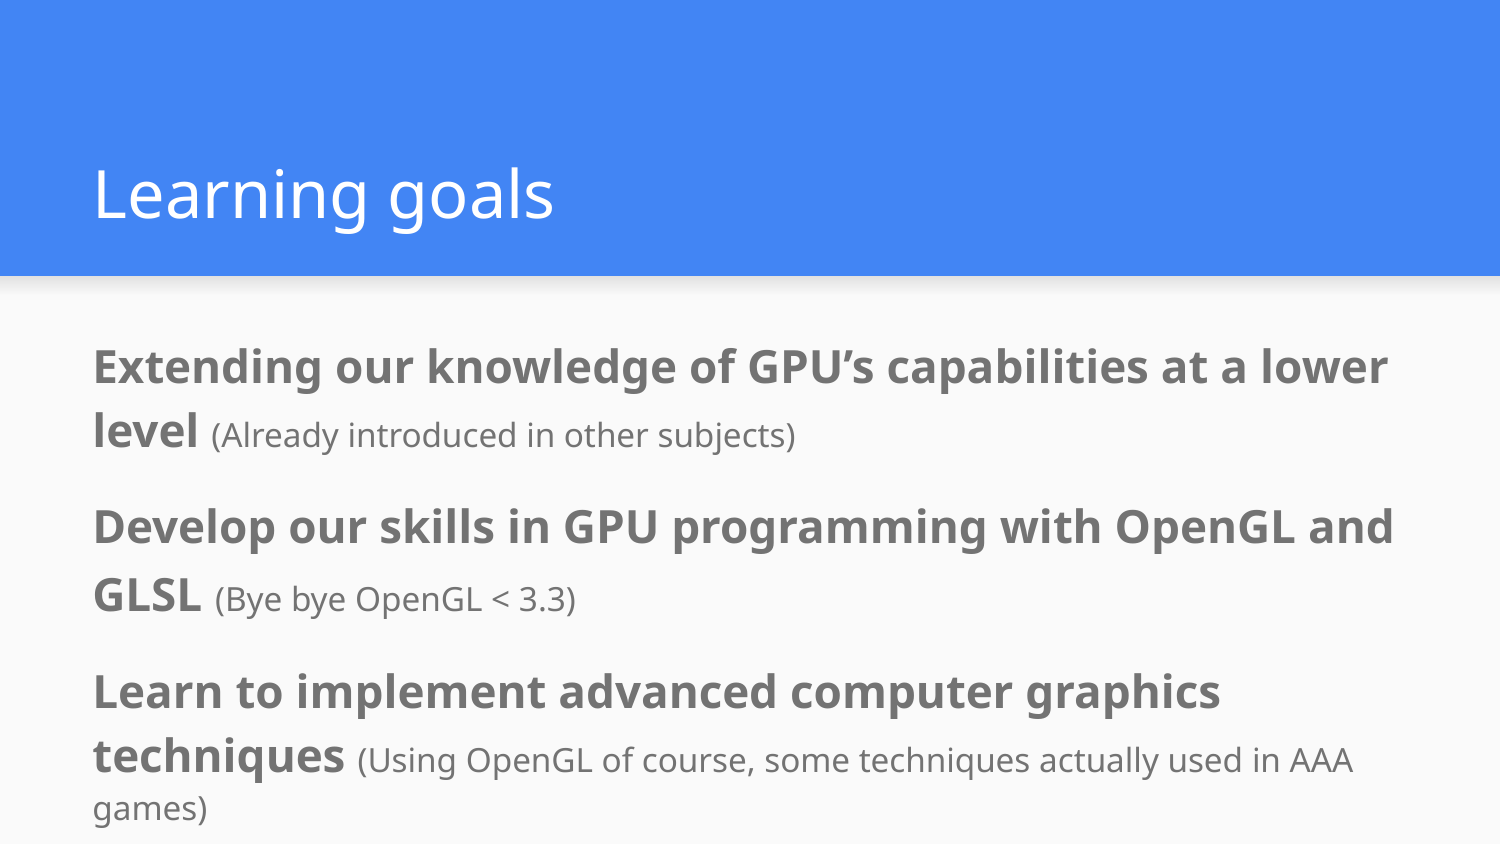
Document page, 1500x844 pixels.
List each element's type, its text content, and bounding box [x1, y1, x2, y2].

title Learning goals [77, 121, 1427, 248]
list Extending our knowledge of GPU’s capabilities at a lower level (Already introduced in other subjects) Develop our skills in GPU programming with OpenGL and GLSL (Bye bye OpenGL < 3.3) Learn to implement advanced computer graphics techniques (Using OpenGL of course, some techniques actually used in AAA games) [77, 314, 1427, 760]
